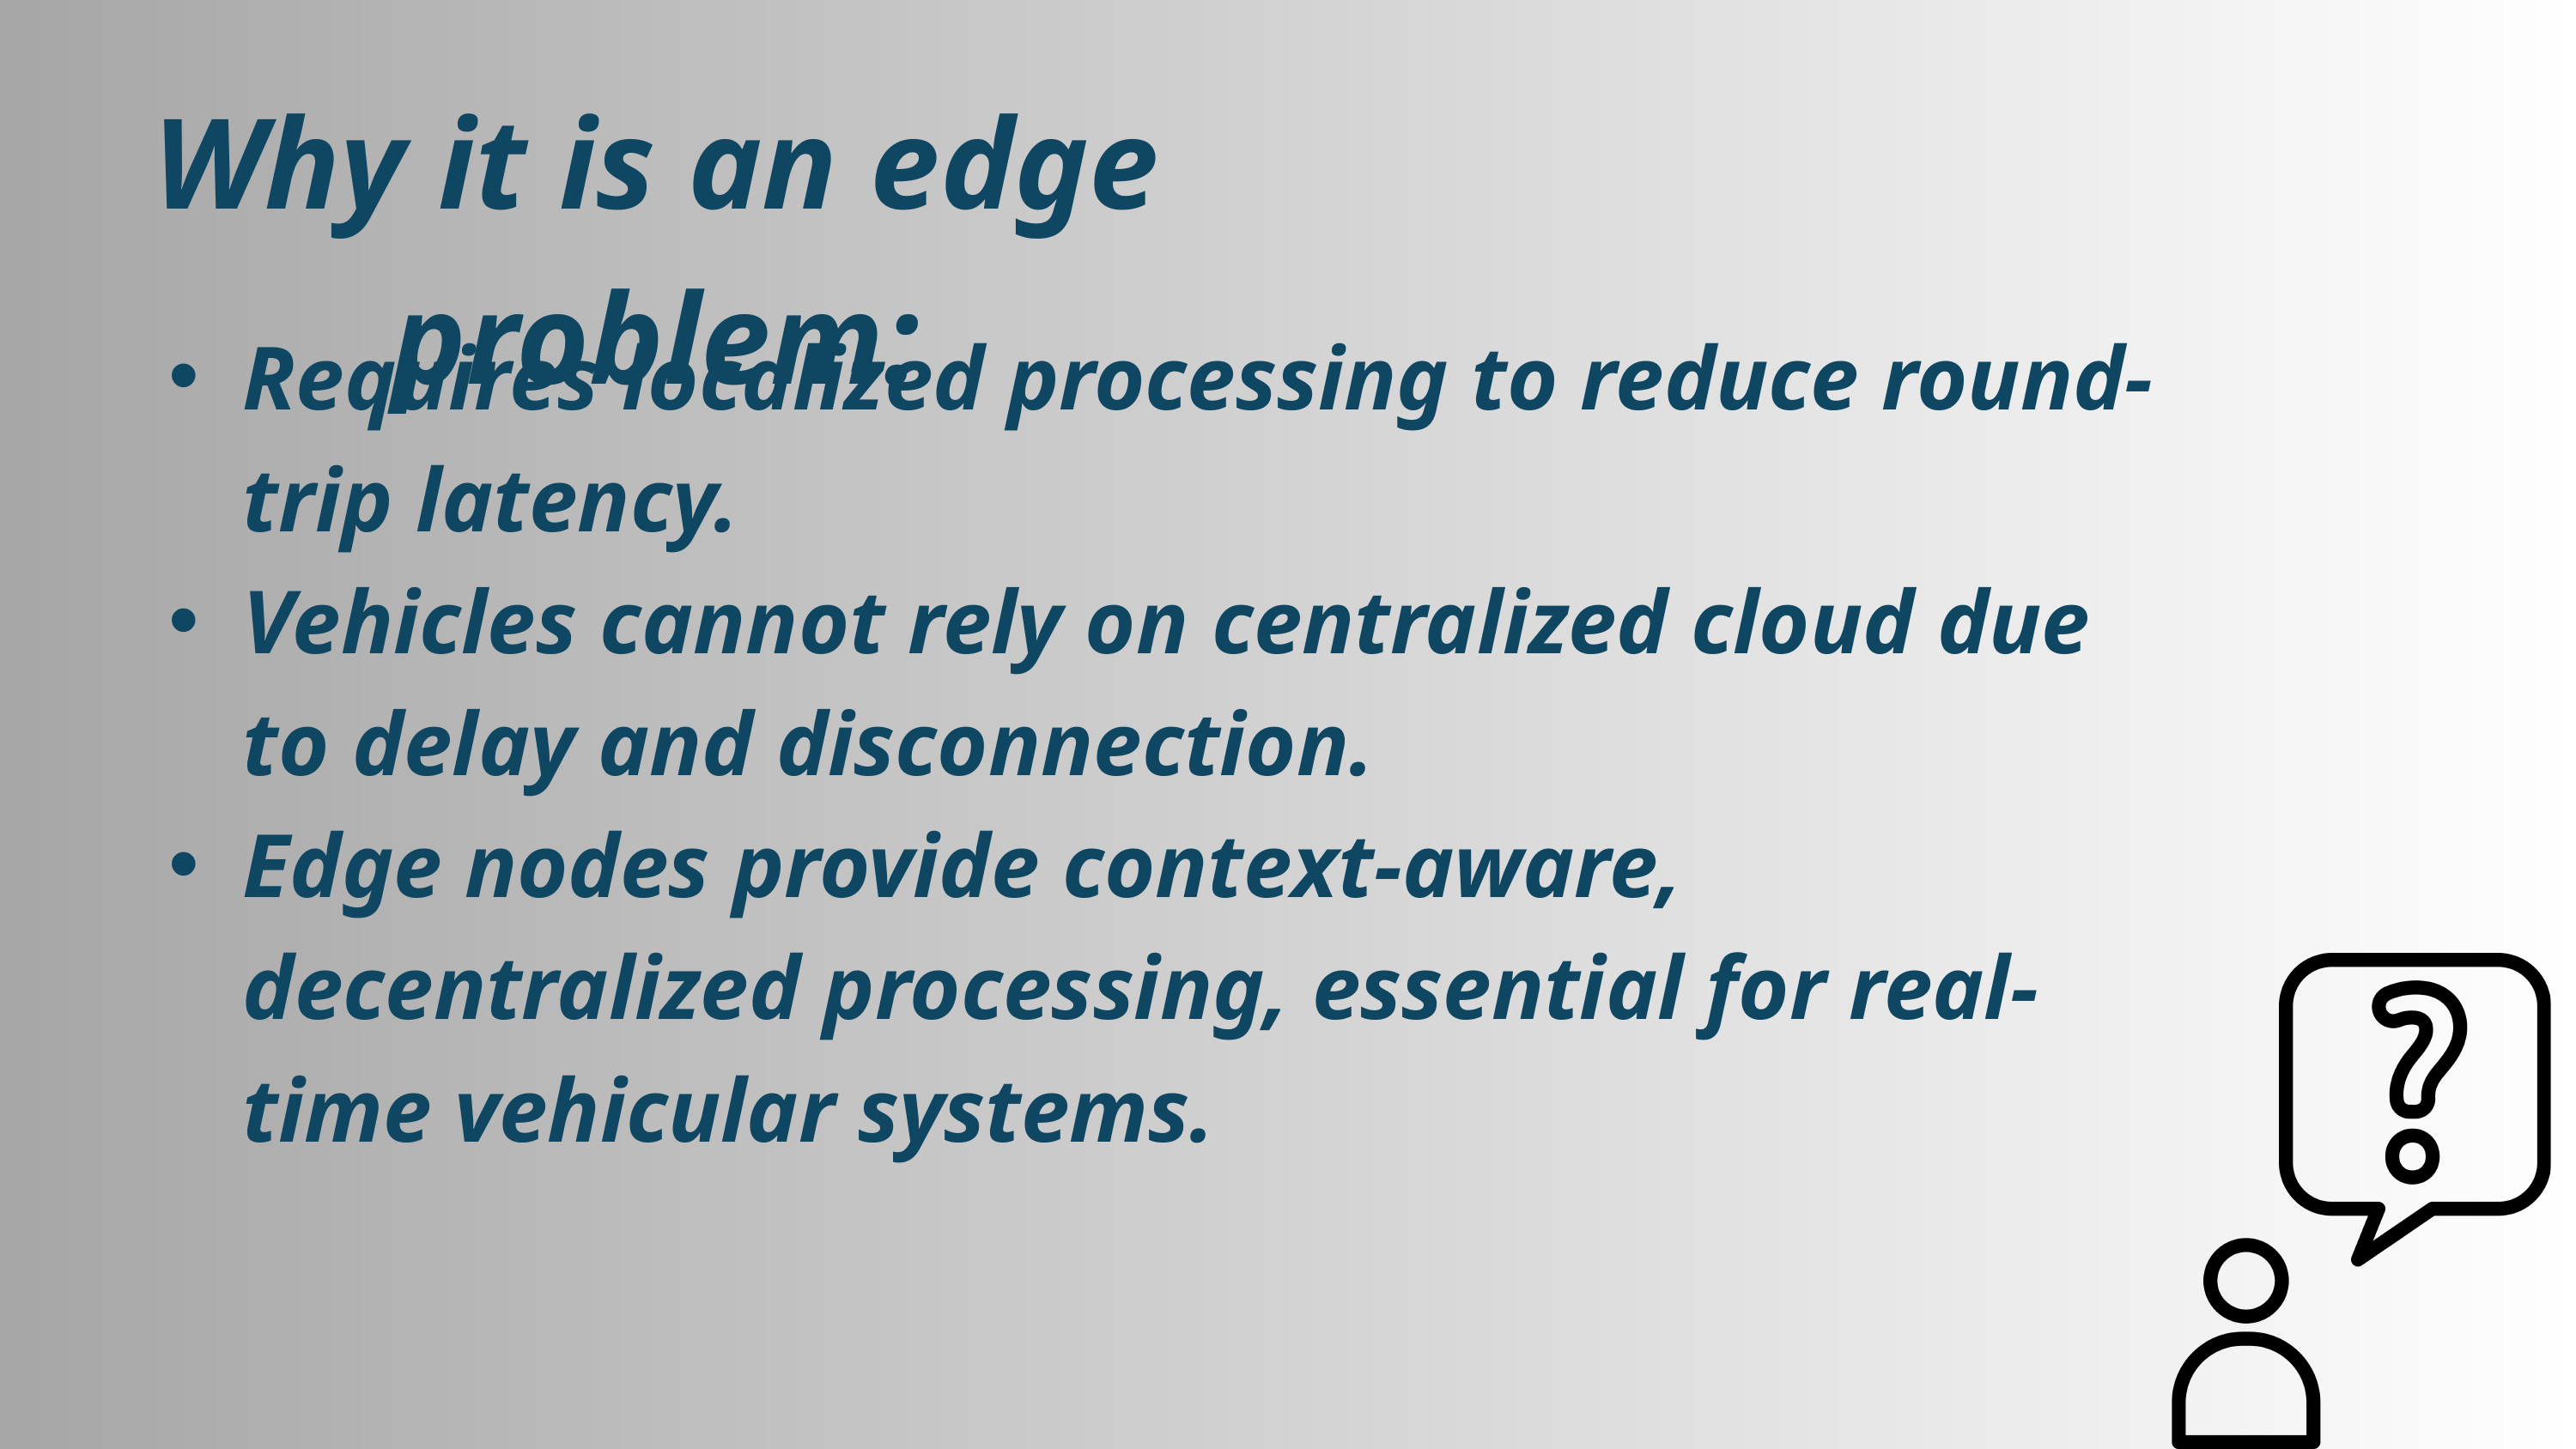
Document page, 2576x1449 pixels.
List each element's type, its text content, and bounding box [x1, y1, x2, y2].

text_box Requires localized processing to reduce round-trip latency. Vehicles cannot rely on centralized cloud due to delay and disconnection. Edge nodes provide context-aware, decentralized processing, essential for real-time vehicular systems. [94, 305, 2172, 1160]
text_box [2172, 953, 2551, 1449]
text_box Why it is an edge problem: [0, 58, 1377, 409]
